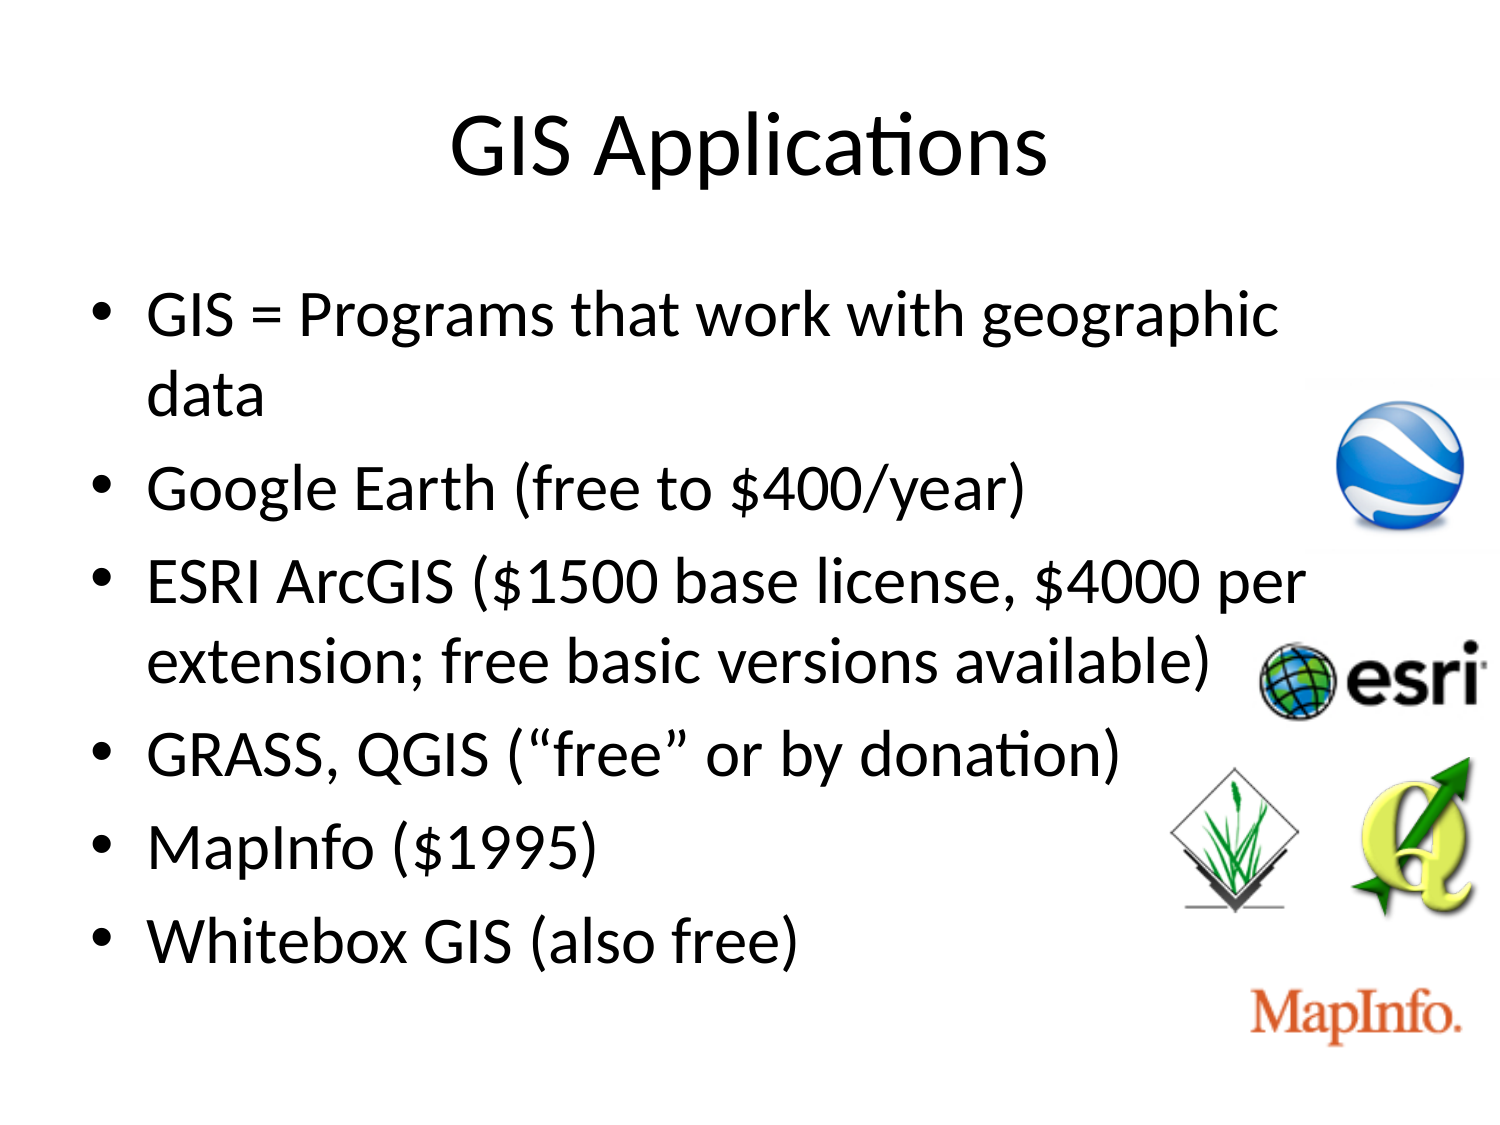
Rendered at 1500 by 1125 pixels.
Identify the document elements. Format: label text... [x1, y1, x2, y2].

picture [1251, 635, 1500, 729]
title GIS Applications [75, 45, 1425, 233]
picture [1137, 757, 1500, 926]
picture [1226, 975, 1484, 1058]
picture [1305, 378, 1500, 554]
list GIS = Programs that work with geographic data Google Earth (free to $400/year) ESRI ArcGIS ($1500 base license, $4000 per extension; free basic versions available) GRASS, QGIS (“free” or by donation) MapInfo ($1995) Whitebox GIS (also free) [75, 262, 1425, 1058]
